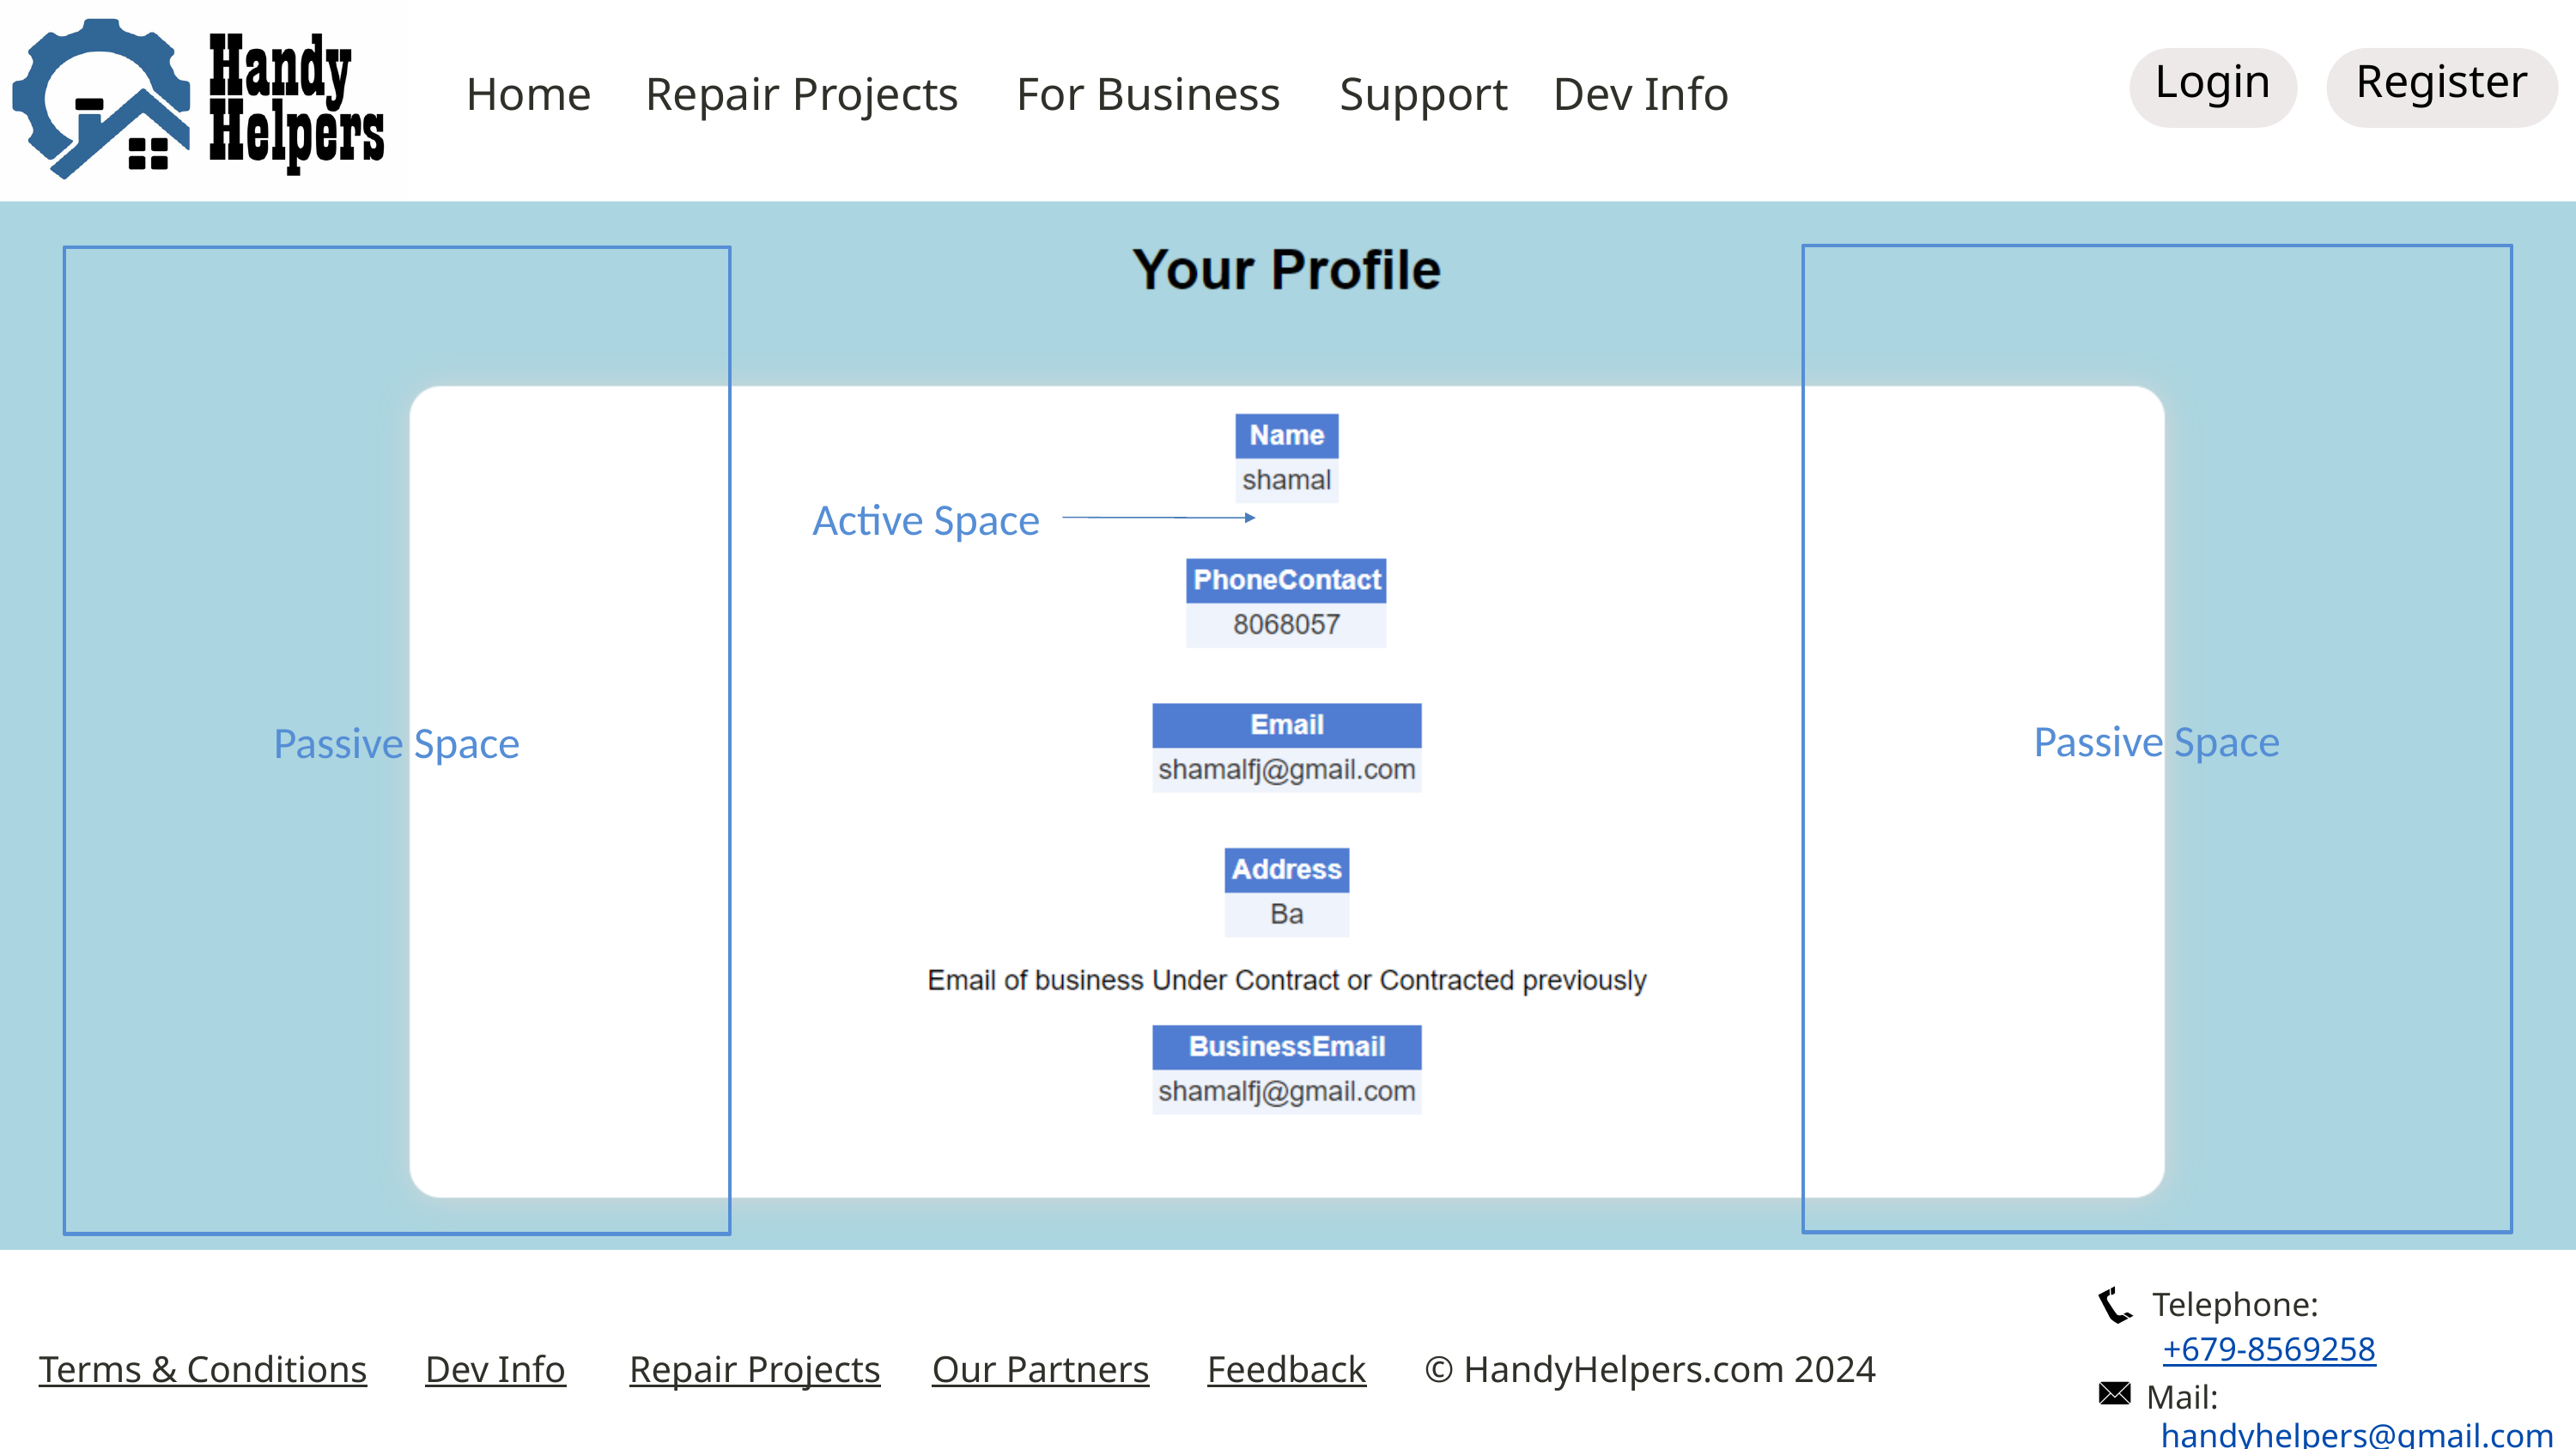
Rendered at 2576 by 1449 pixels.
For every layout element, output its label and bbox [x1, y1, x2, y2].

text_box [2326, 47, 2559, 128]
text_box [3, 1281, 2576, 1449]
picture [0, 0, 2576, 1449]
text_box [2129, 47, 2299, 128]
